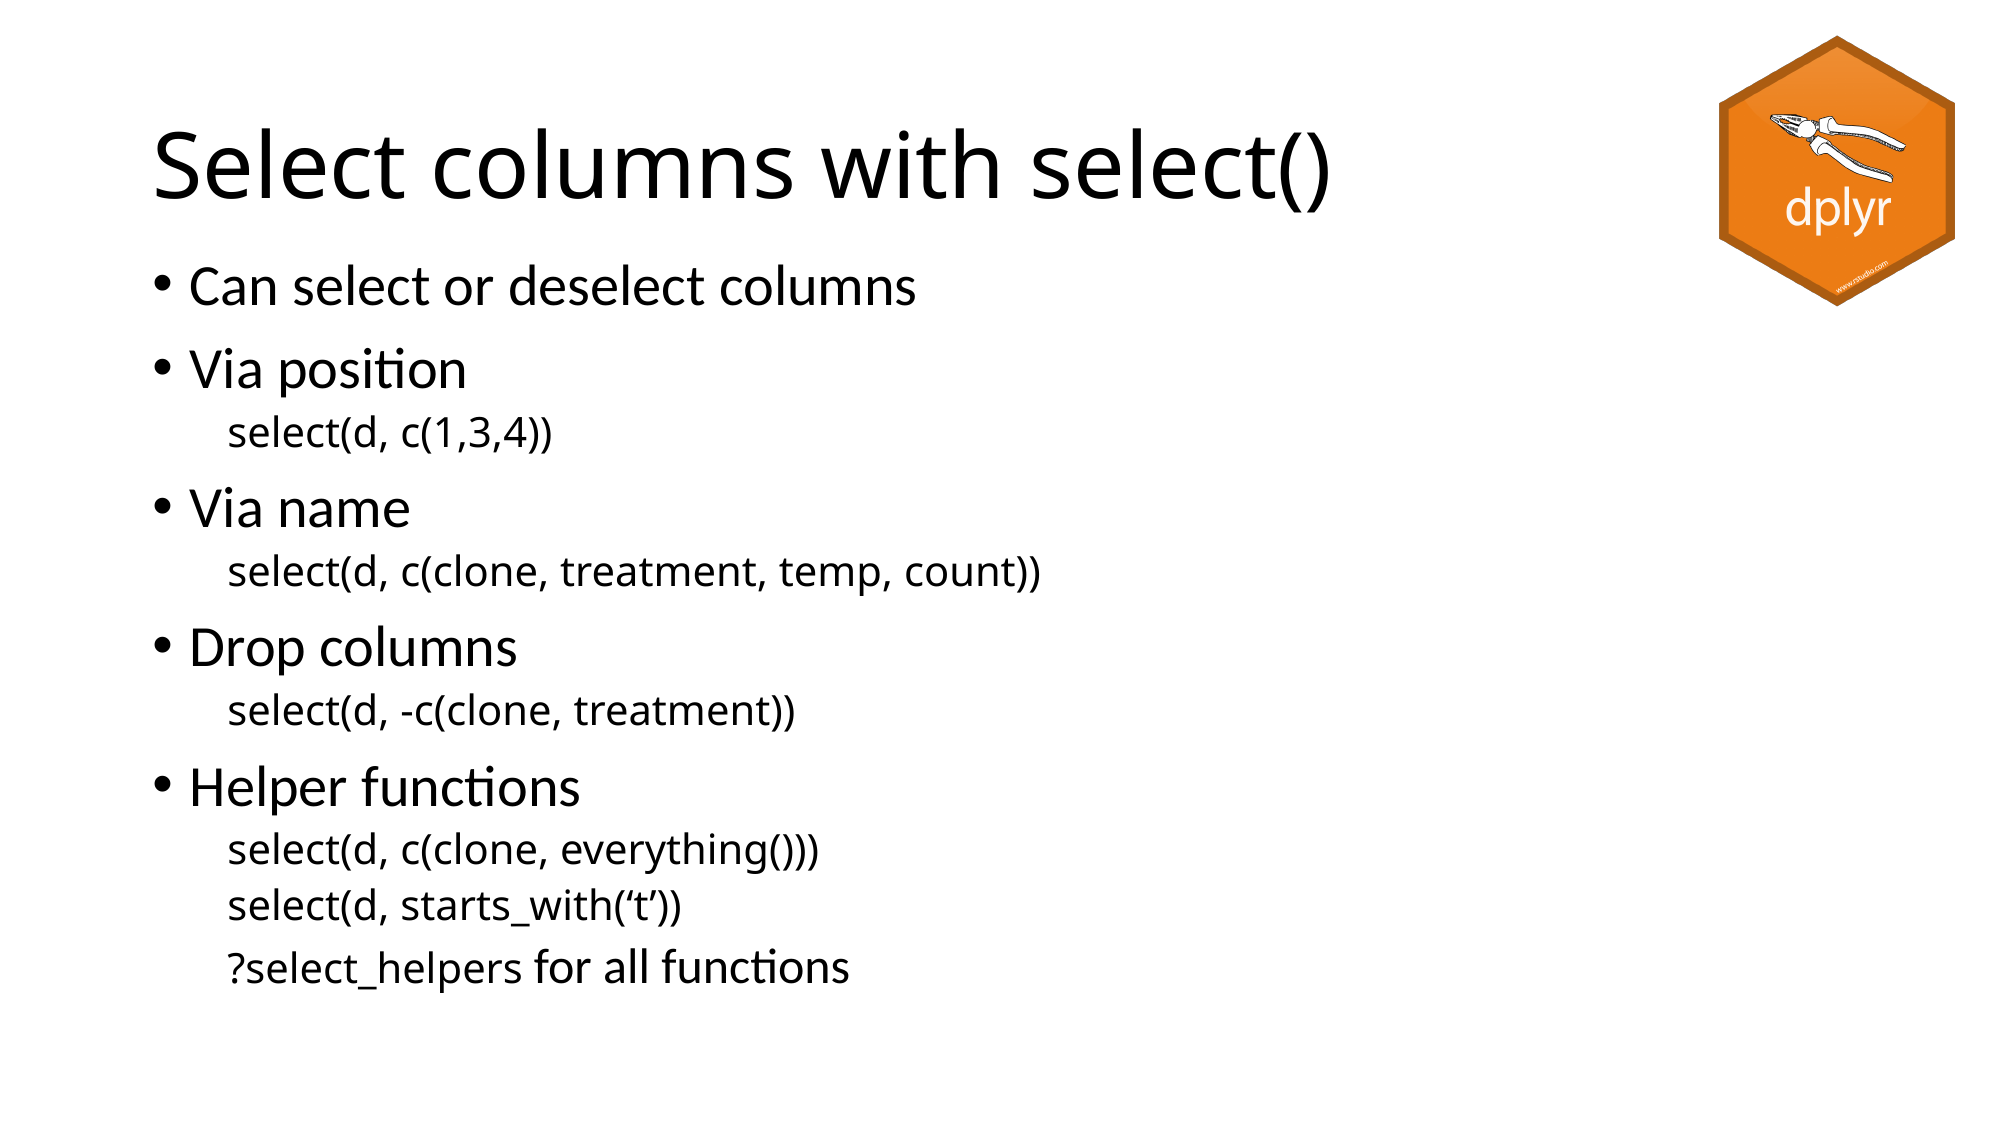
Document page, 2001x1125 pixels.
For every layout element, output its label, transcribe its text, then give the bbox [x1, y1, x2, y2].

title Select columns with select() [137, 59, 1719, 247]
list Can select or deselect columns Via position select(d, c(1,3,4)) Via name select(d, c(clone, treatment, temp, count)) Drop columns select(d, -c(clone, treatment)) Helper functions select(d, c(clone, everything())) select(d, starts_with(‘t’)) ?select_helpers for all functions [137, 247, 1863, 1045]
picture [1719, 35, 1955, 307]
